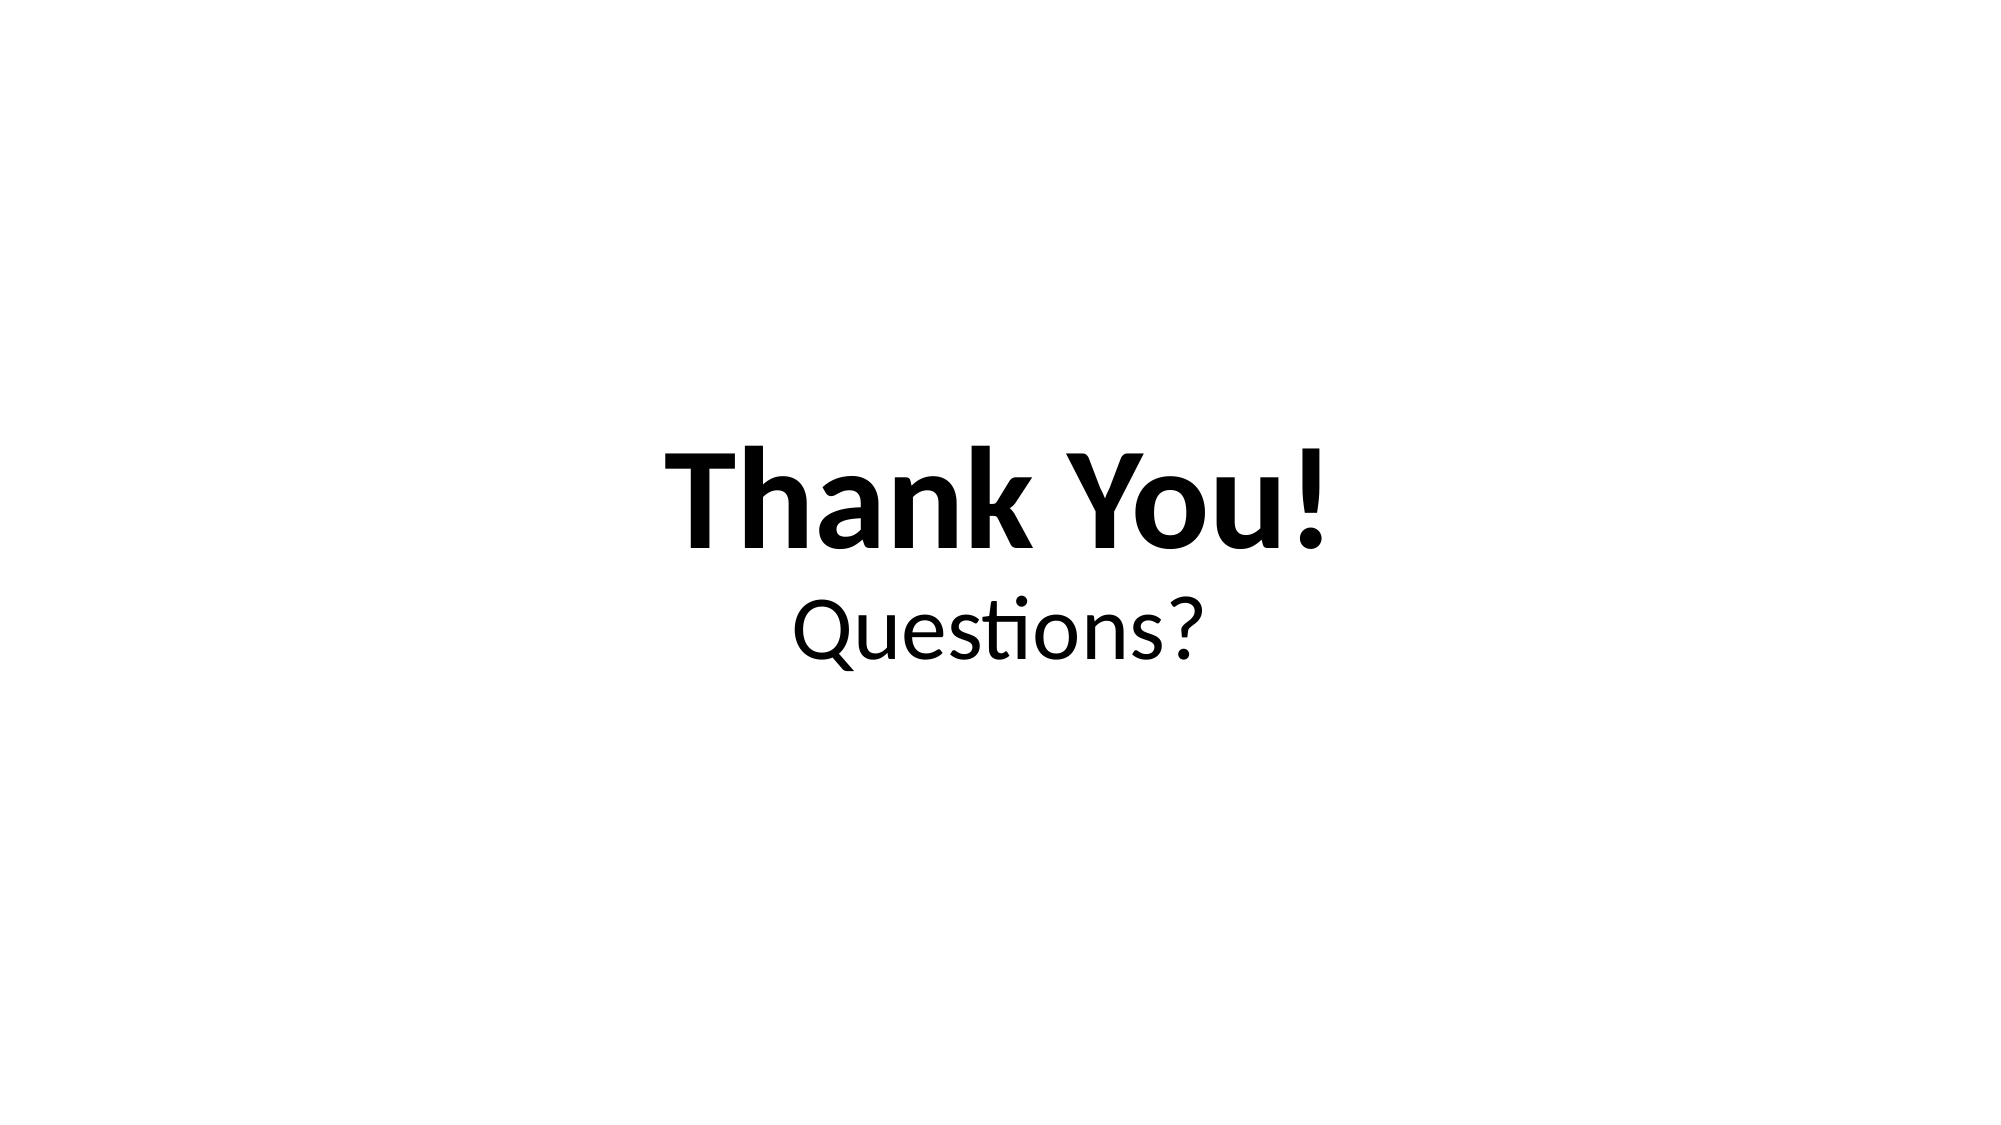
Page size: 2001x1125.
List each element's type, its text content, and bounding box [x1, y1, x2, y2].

title Thank You! Questions? [137, 94, 1863, 1008]
